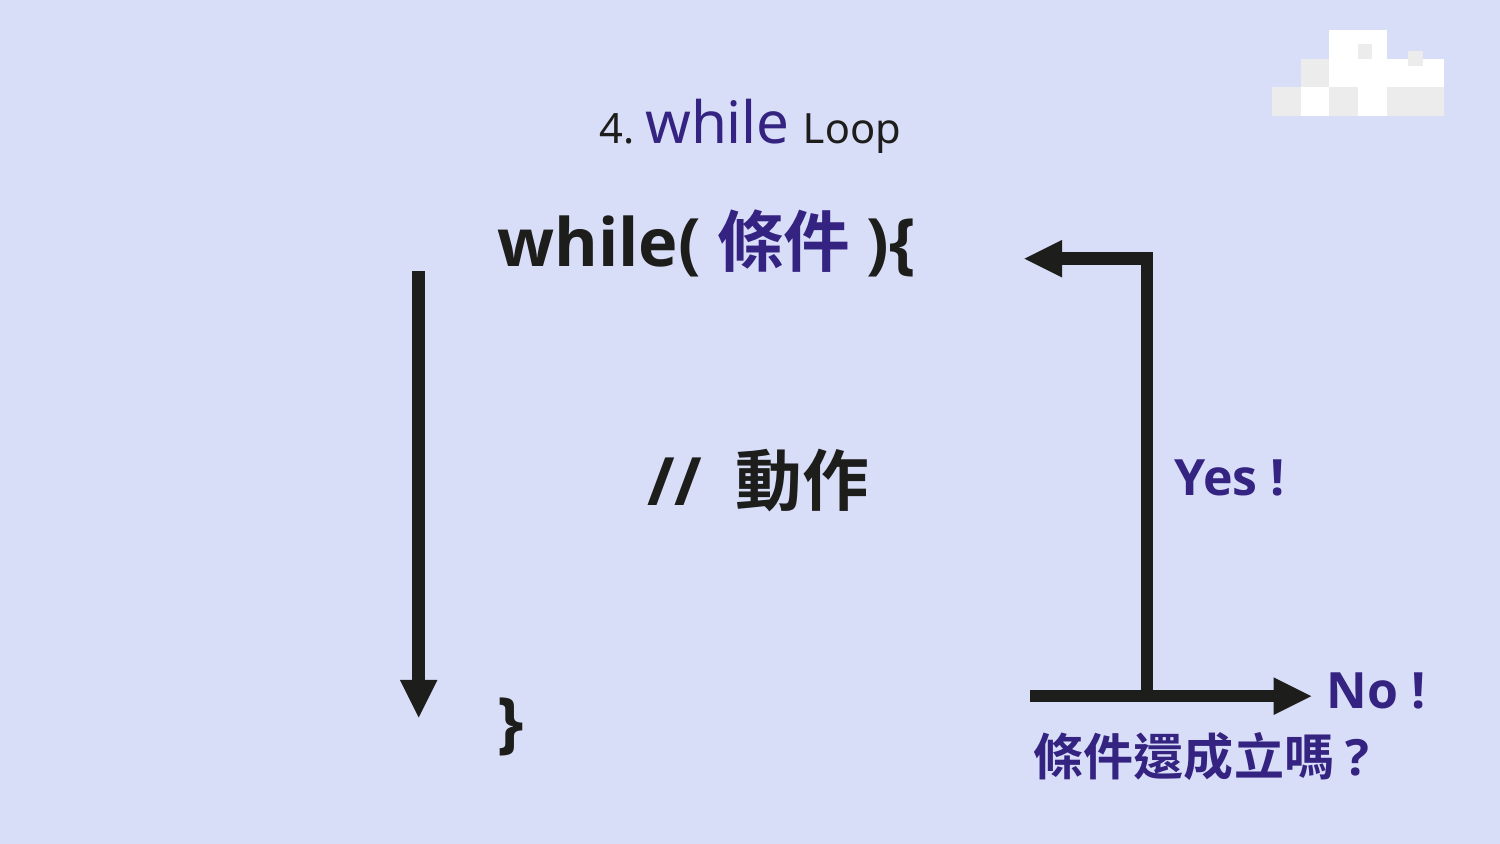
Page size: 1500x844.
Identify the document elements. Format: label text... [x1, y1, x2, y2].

text_box 條件還成立嗎? [1016, 717, 1387, 793]
text_box No ! [1315, 651, 1438, 727]
text_box while(條件){ // 動作 } [497, 199, 1129, 771]
title 4. while Loop [118, 72, 1382, 167]
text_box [1271, 29, 1445, 117]
text_box Yes ! [1168, 437, 1291, 514]
